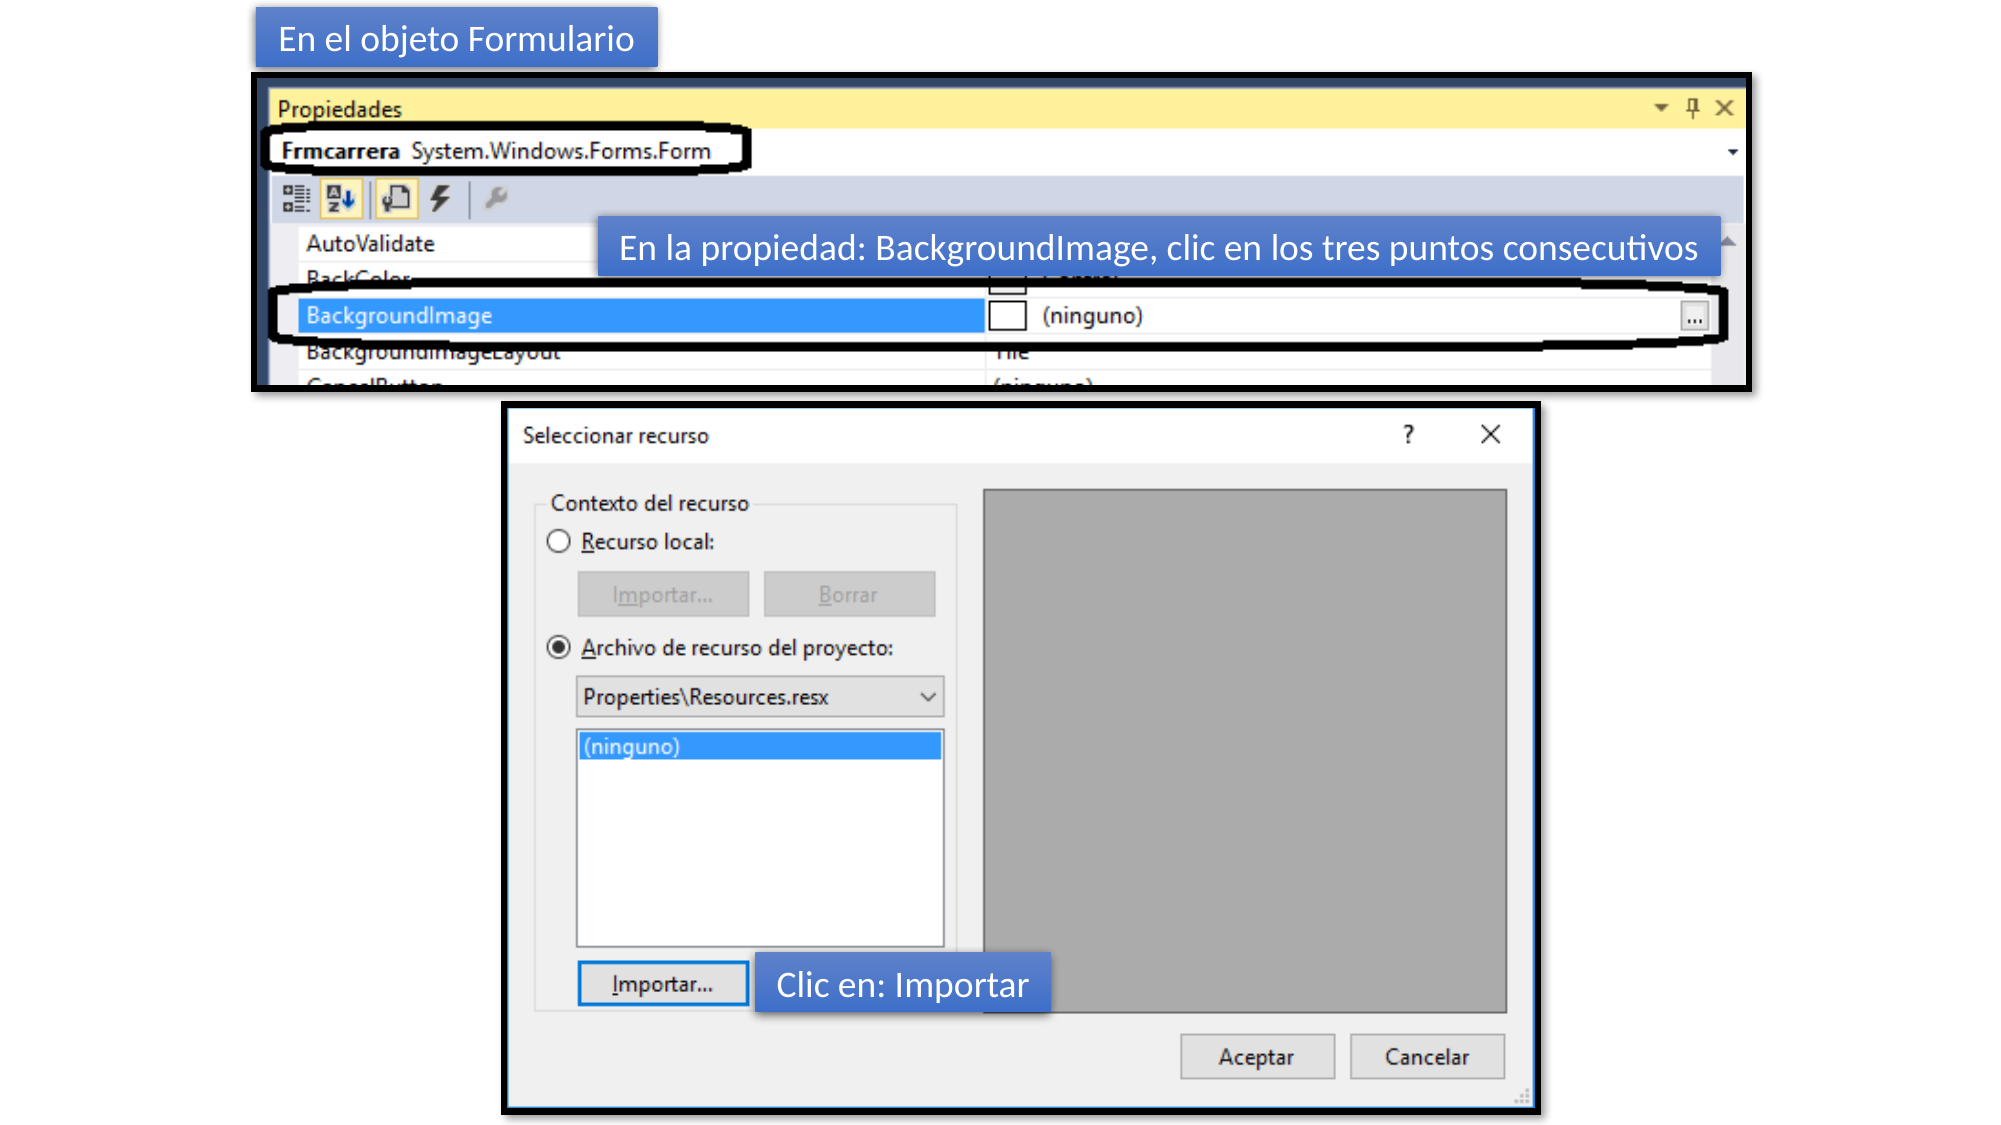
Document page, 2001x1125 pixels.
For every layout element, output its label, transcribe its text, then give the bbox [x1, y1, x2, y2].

picture [257, 78, 1746, 386]
picture [507, 407, 1535, 1109]
text_box En el objeto Formulario [255, 7, 658, 67]
